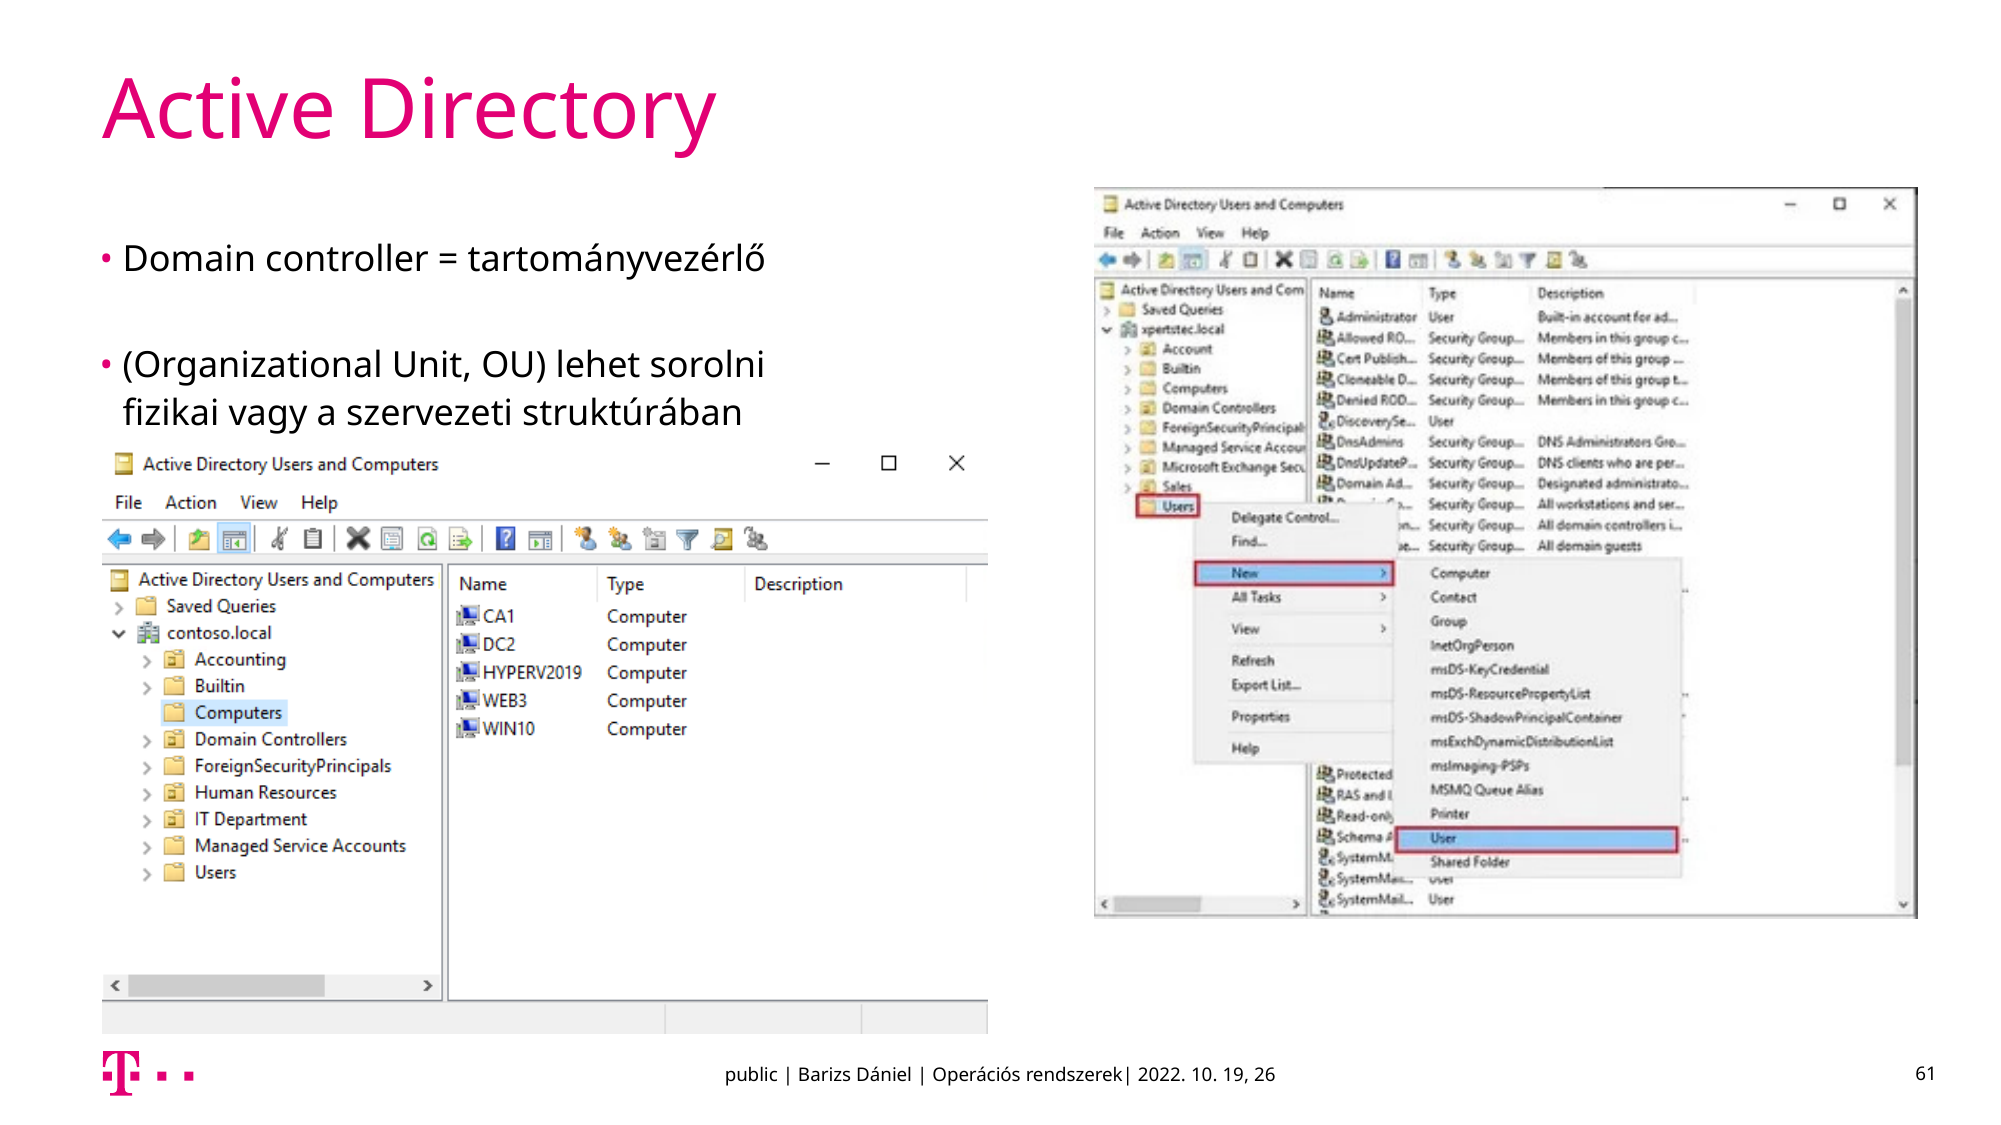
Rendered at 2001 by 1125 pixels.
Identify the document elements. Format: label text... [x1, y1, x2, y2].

slide_number 61 [1915, 1047, 1957, 1101]
picture [1094, 187, 1918, 919]
picture [102, 444, 988, 1034]
footer public | Barizs Dániel | Operációs rendszerek| 2022. 10. 19, 26 [385, 1047, 1615, 1101]
title Active Directory [102, 66, 1898, 185]
list Domain controller = tartományvezérlő (Organizational Unit, OU) lehet sorolni fizikai vagy a szervezeti struktúrában elfoglalt helyük, vagy más szempontok alapján. [99, 231, 776, 528]
